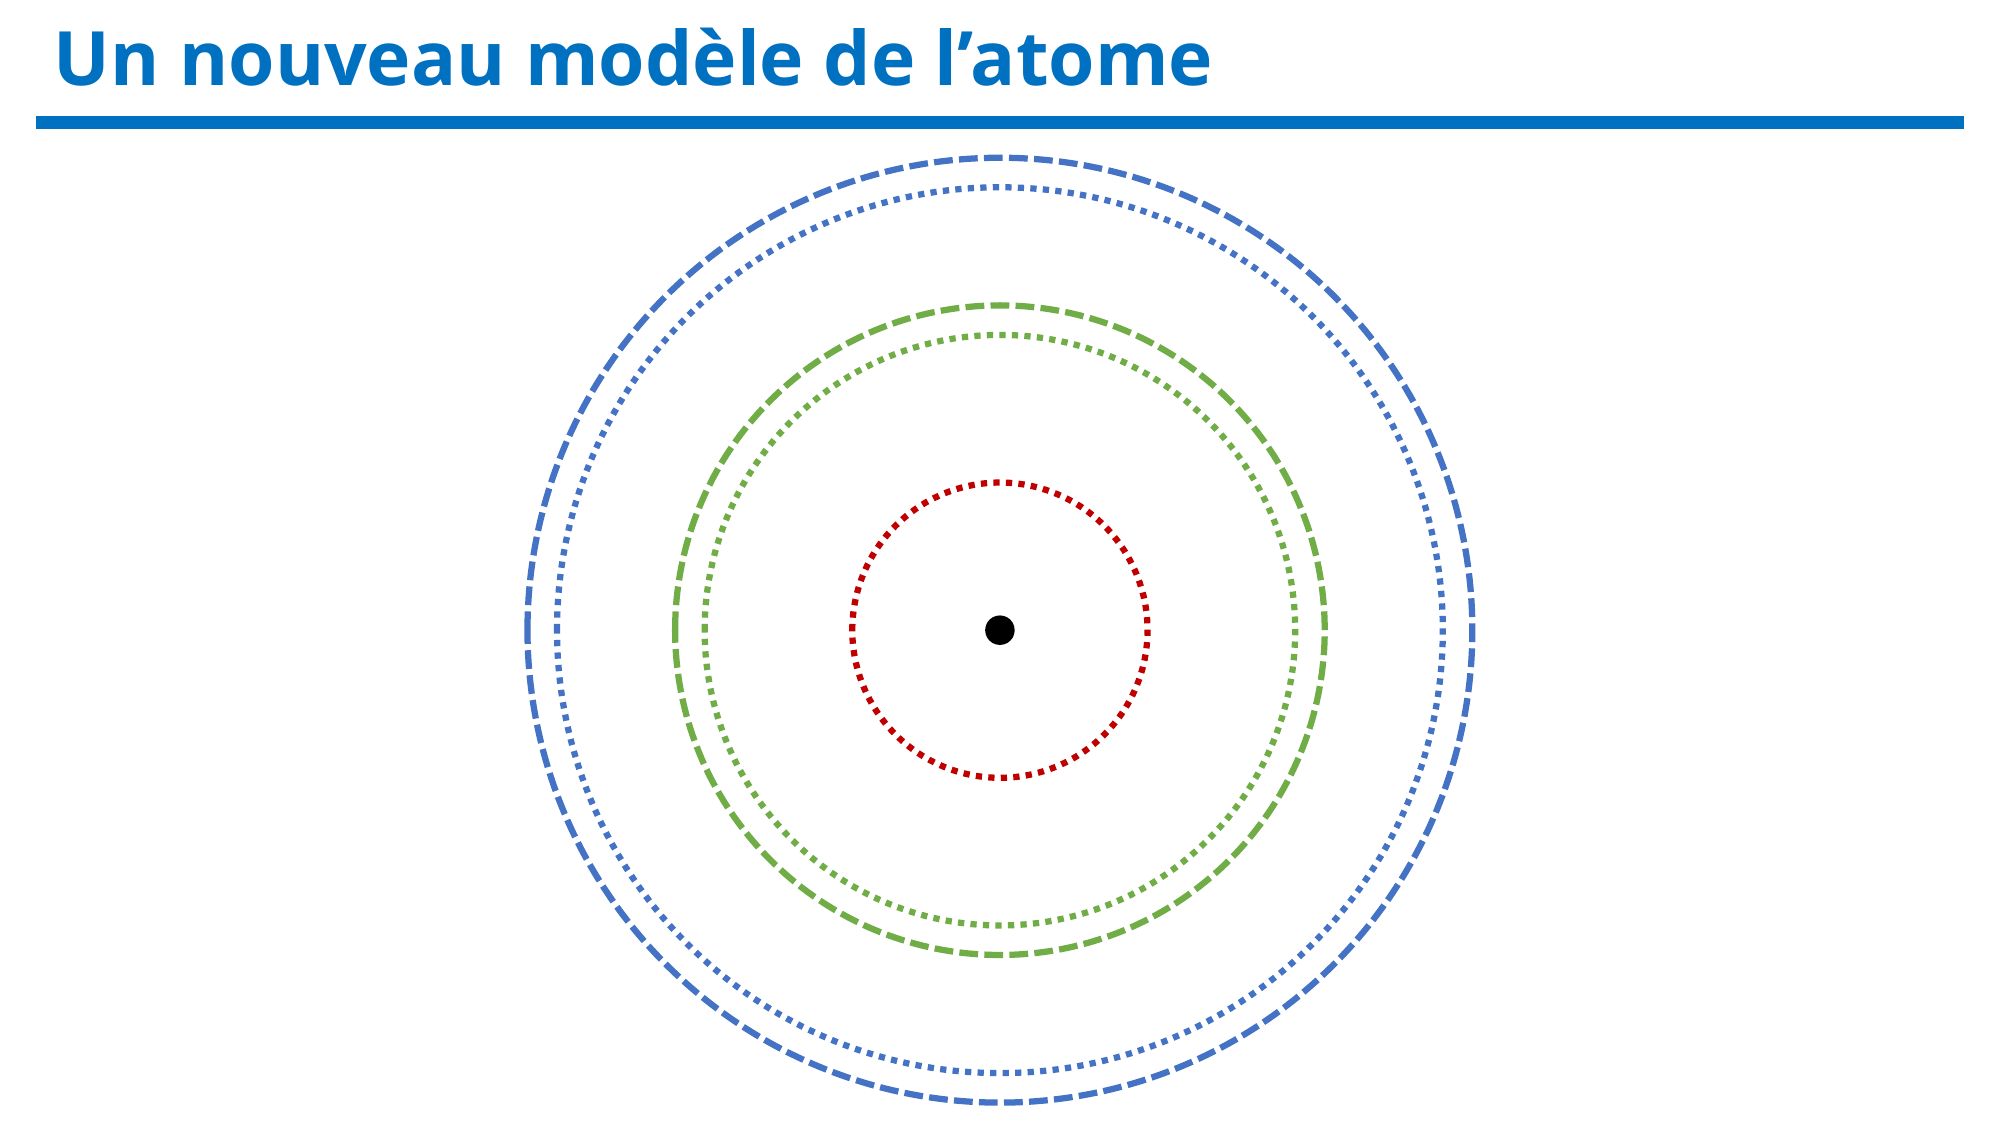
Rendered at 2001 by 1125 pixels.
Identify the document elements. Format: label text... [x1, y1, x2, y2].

text_box Un nouveau modèle de l’atome [0, 0, 2000, 123]
text_box [674, 304, 1326, 957]
text_box [526, 156, 1474, 1104]
